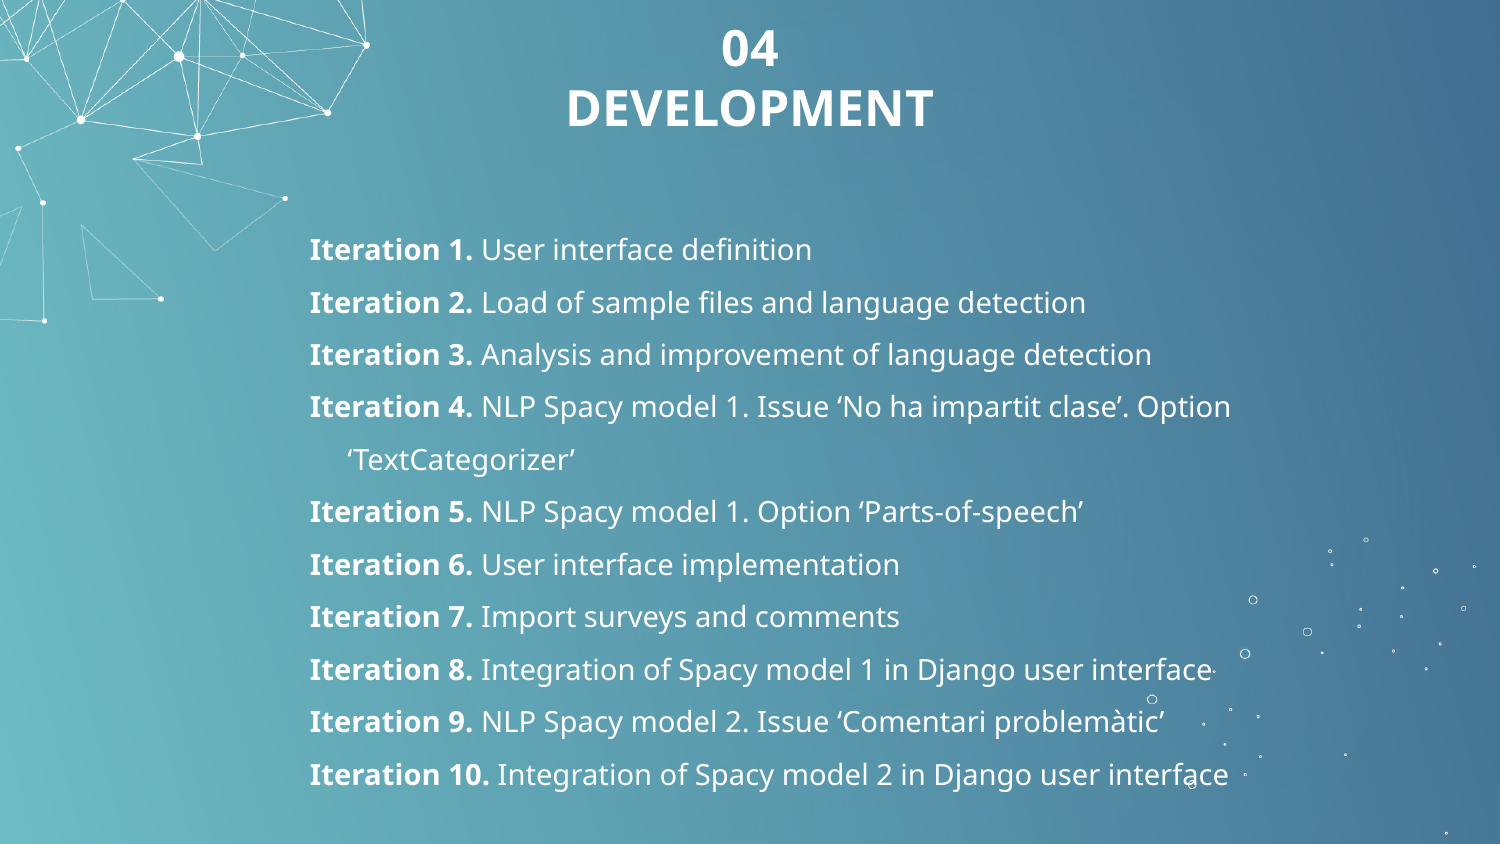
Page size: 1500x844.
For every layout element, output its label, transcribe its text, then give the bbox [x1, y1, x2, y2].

text_box Iteration 1. User interface definition Iteration 2. Load of sample files and language detection Iteration 3. Analysis and improvement of language detection Iteration 4. NLP Spacy model 1. Issue ‘No ha impartit clase’. Option ‘TextCategorizer’ Iteration 5. NLP Spacy model 1. Option ‘Parts-of-speech’ Iteration 6. User interface implementation Iteration 7. Import surveys and comments Iteration 8. Integration of Spacy model 1 in Django user interface Iteration 9. NLP Spacy model 2. Issue ‘Comentari problemàtic’ Iteration 10. Integration of Spacy model 2 in Django user interface [182, 199, 1318, 752]
picture [0, 0, 1500, 844]
text_box 04 DEVELOPMENT [279, 1, 1221, 150]
